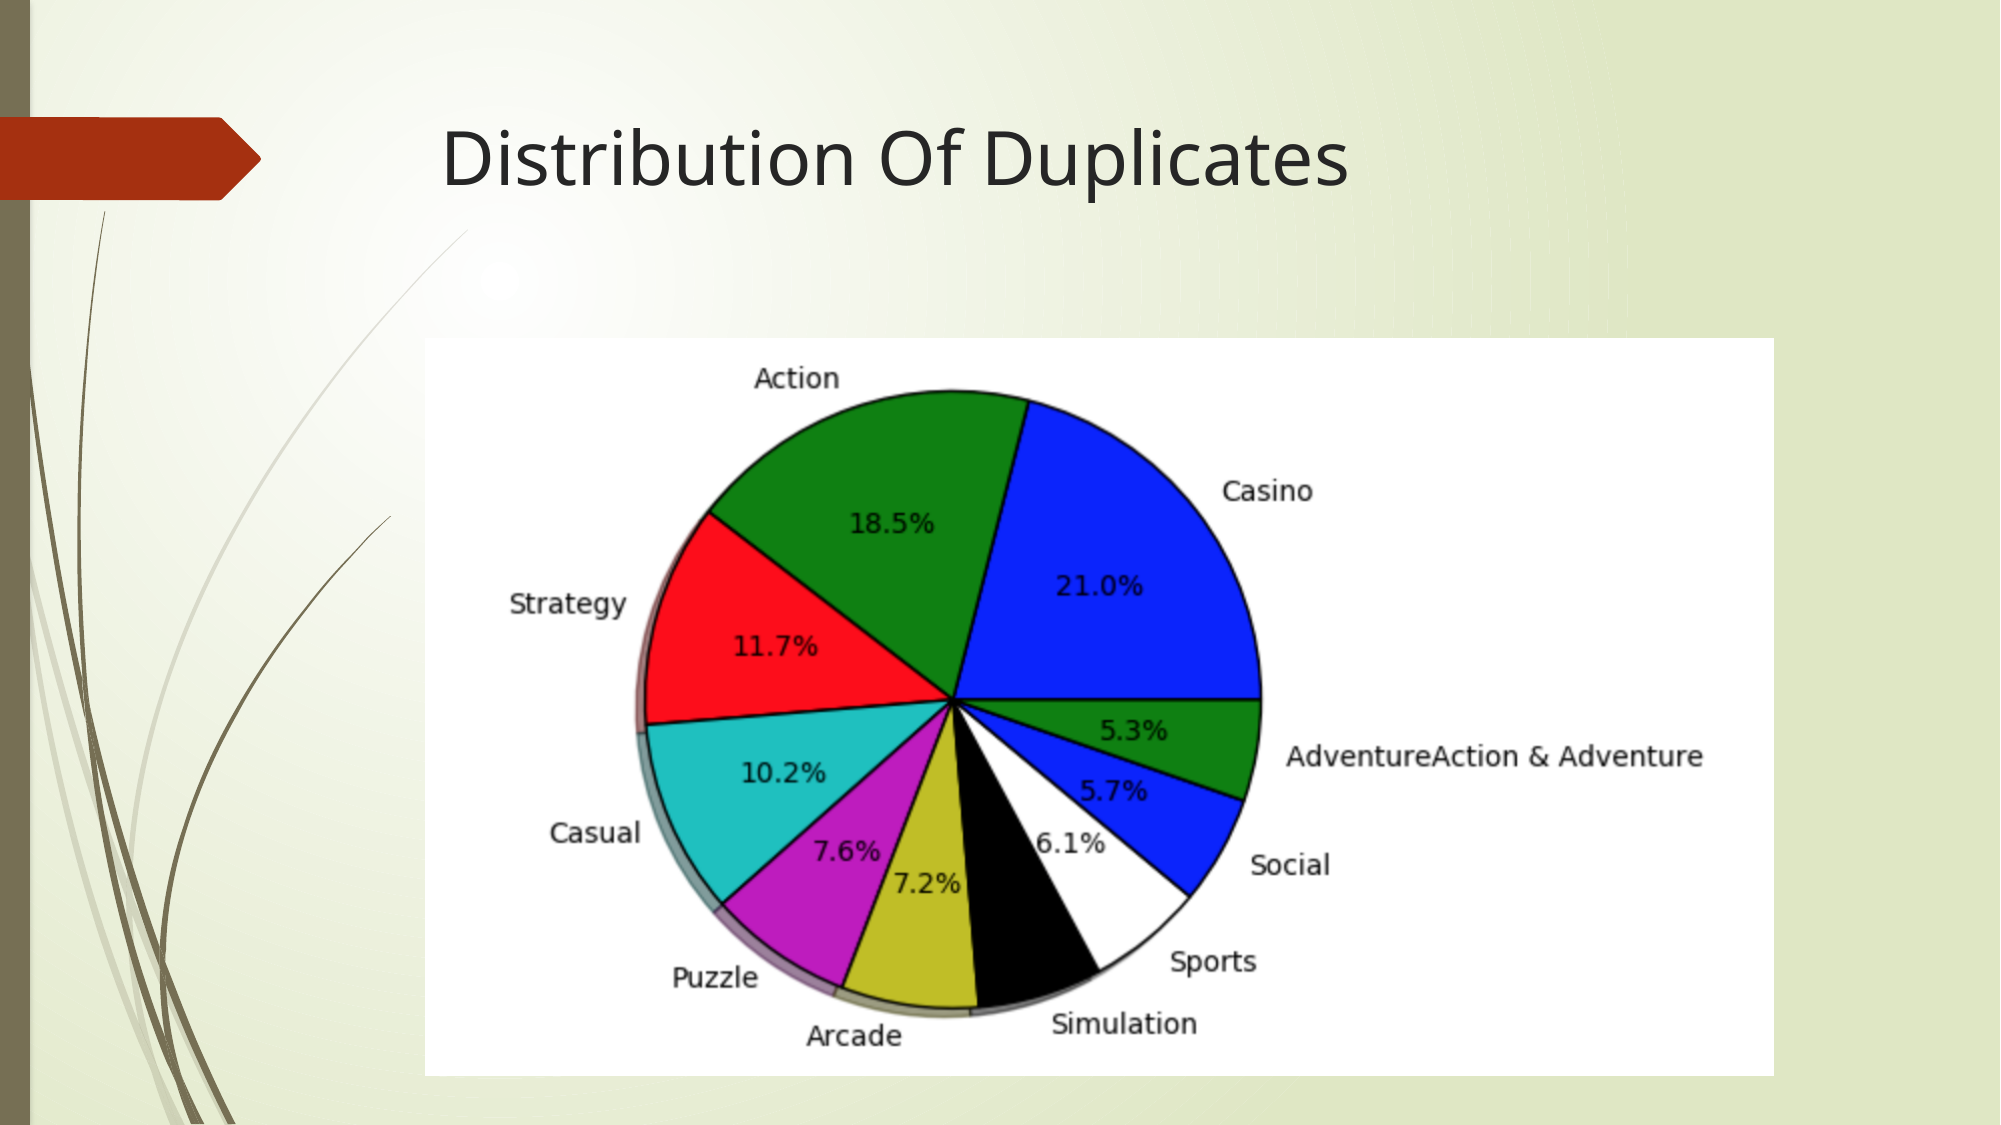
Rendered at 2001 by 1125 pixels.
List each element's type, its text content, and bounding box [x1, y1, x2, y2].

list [425, 338, 1775, 1076]
title Distribution Of Duplicates [425, 102, 1888, 313]
